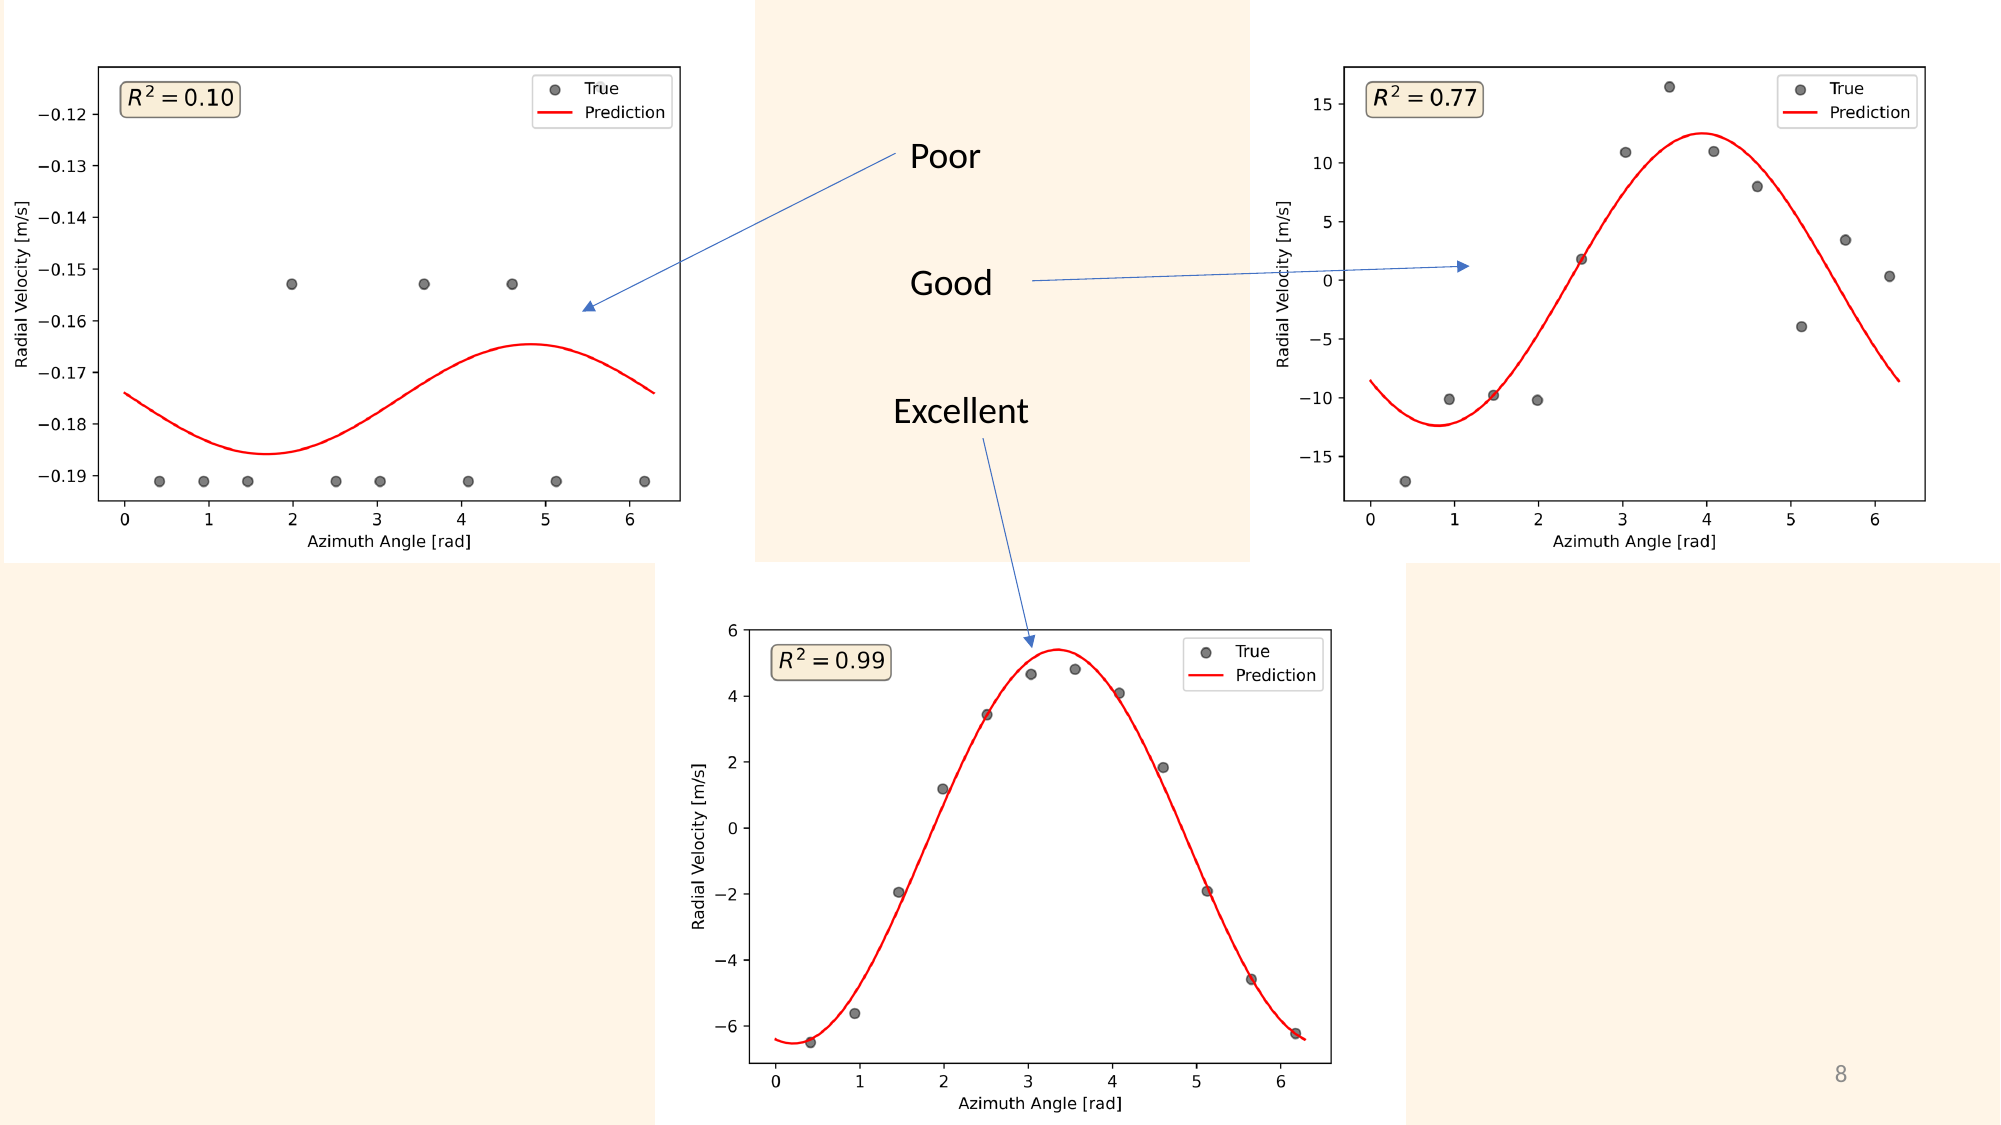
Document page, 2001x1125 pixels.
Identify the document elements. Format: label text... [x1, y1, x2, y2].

slide_number 8 [1412, 1042, 1863, 1103]
text_box Excellent [878, 378, 1088, 439]
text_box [982, 439, 1033, 649]
text_box Poor [895, 123, 1082, 184]
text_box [582, 153, 896, 312]
text_box Good [896, 250, 1033, 311]
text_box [1032, 266, 1470, 282]
picture [4, 0, 2000, 1125]
